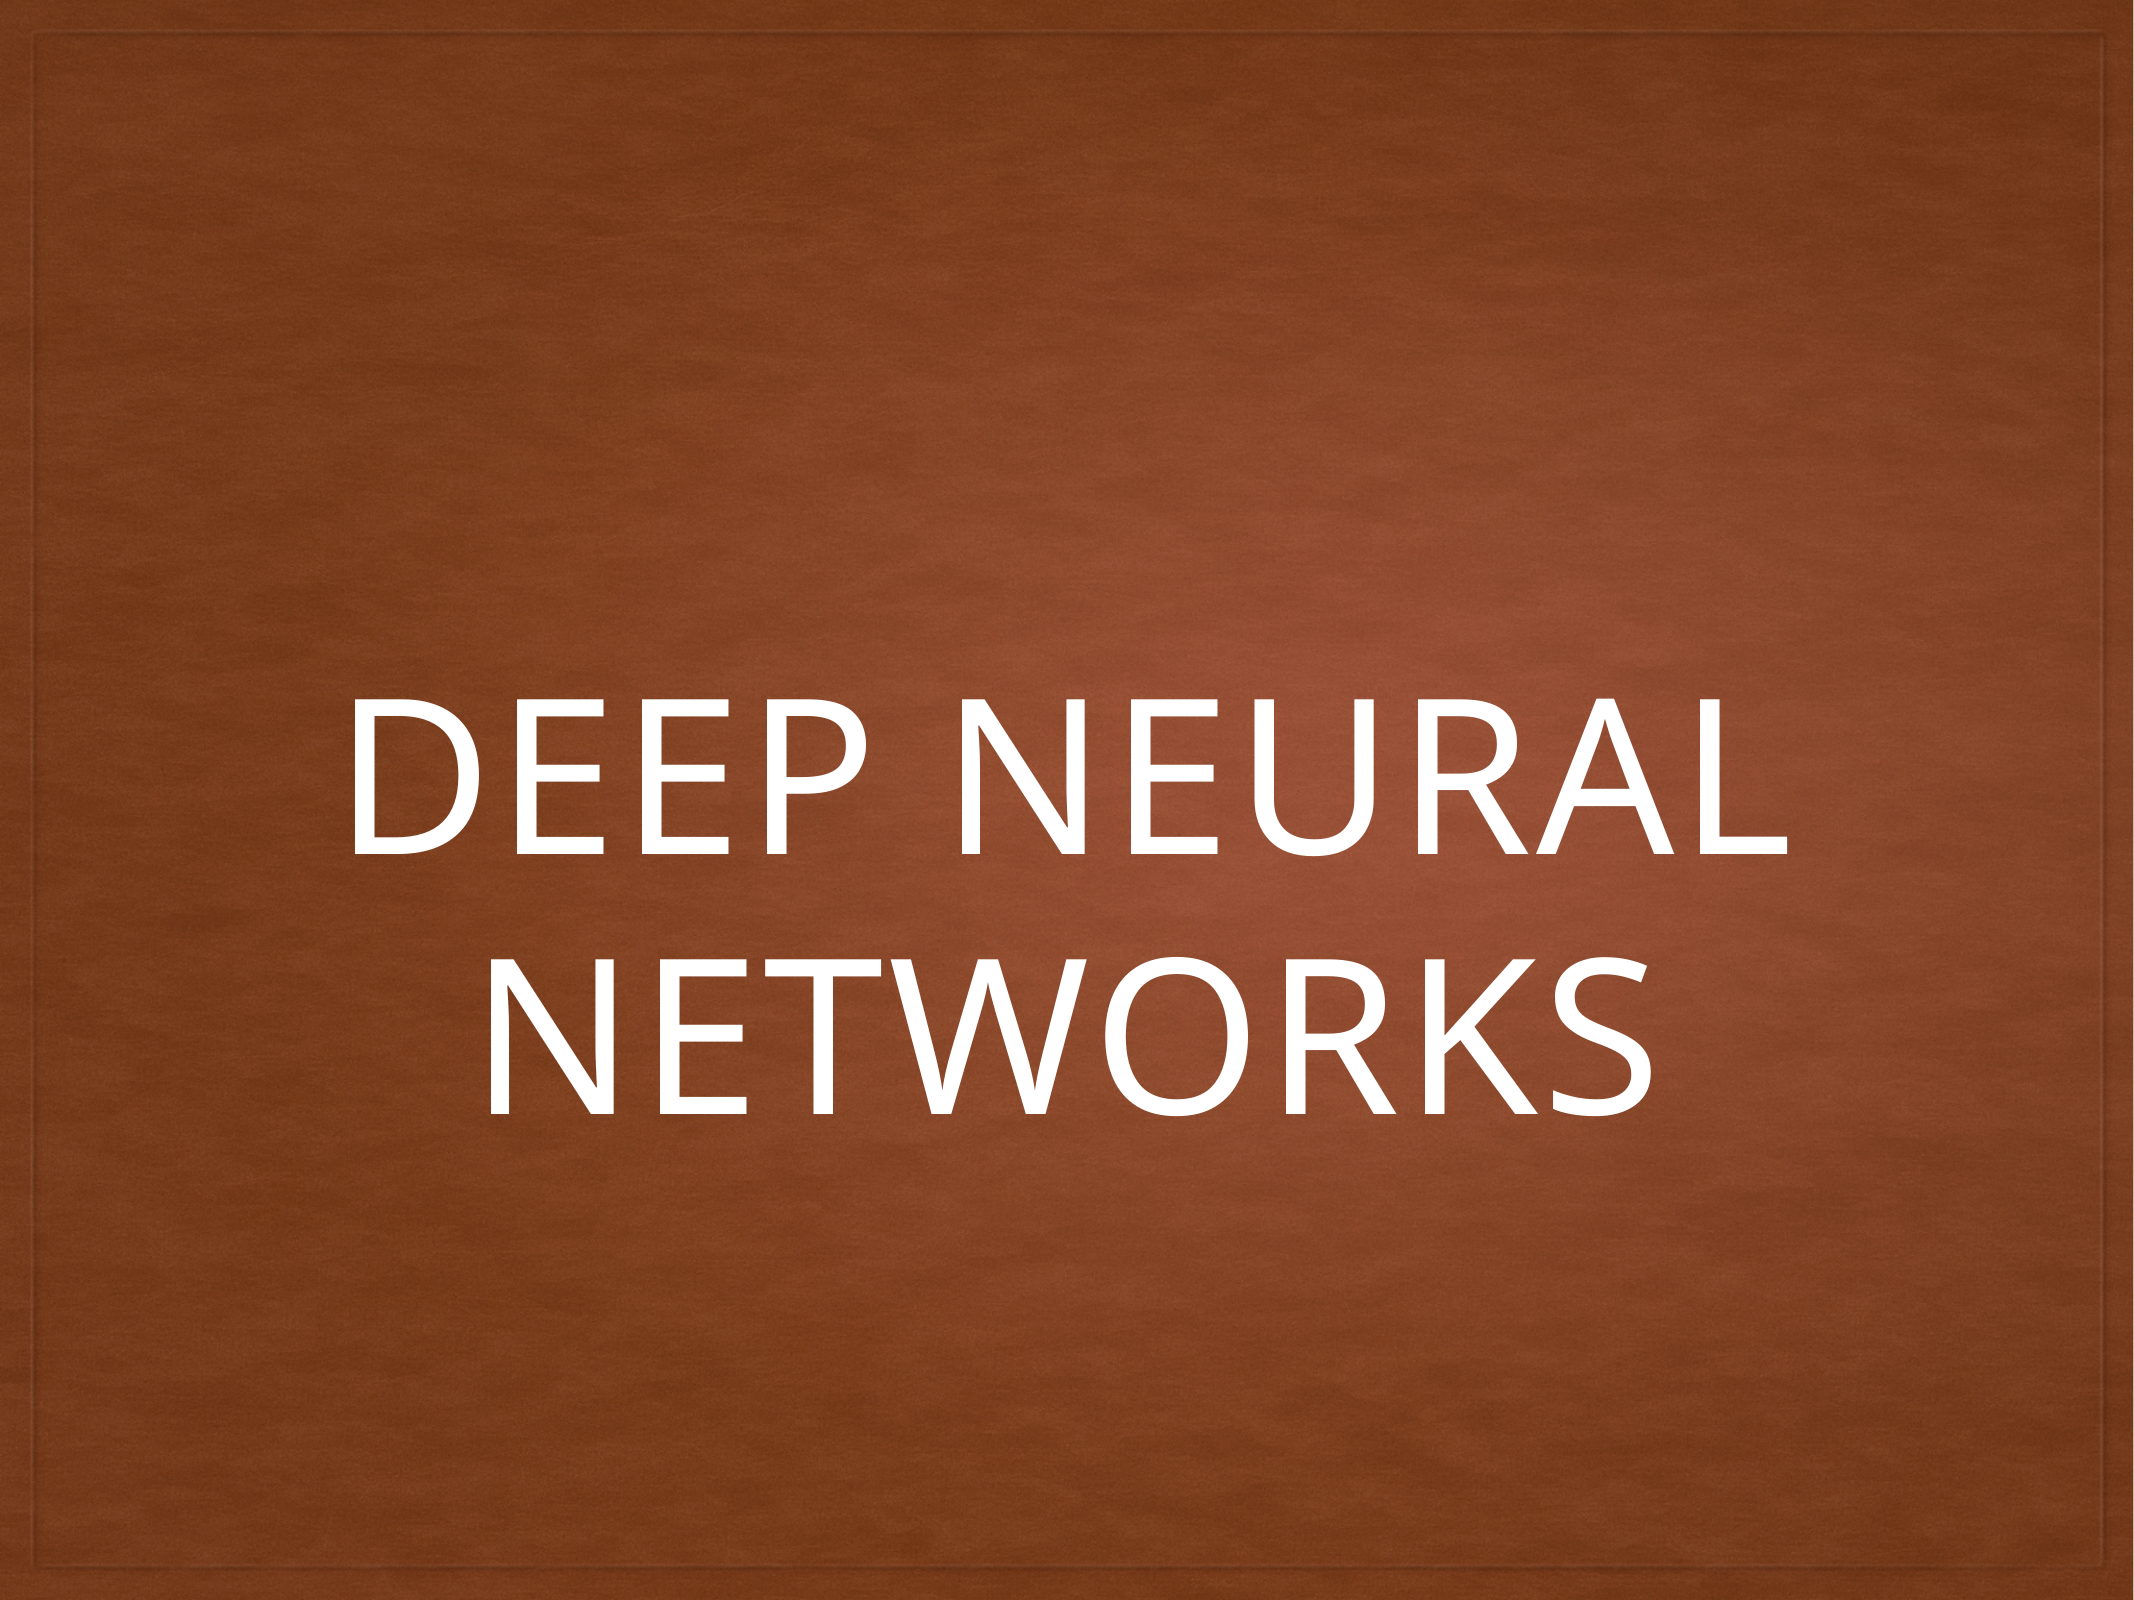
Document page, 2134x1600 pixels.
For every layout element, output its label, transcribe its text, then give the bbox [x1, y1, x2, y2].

title Deep Neural Networks [109, 628, 2024, 1268]
picture [0, 0, 2134, 1600]
